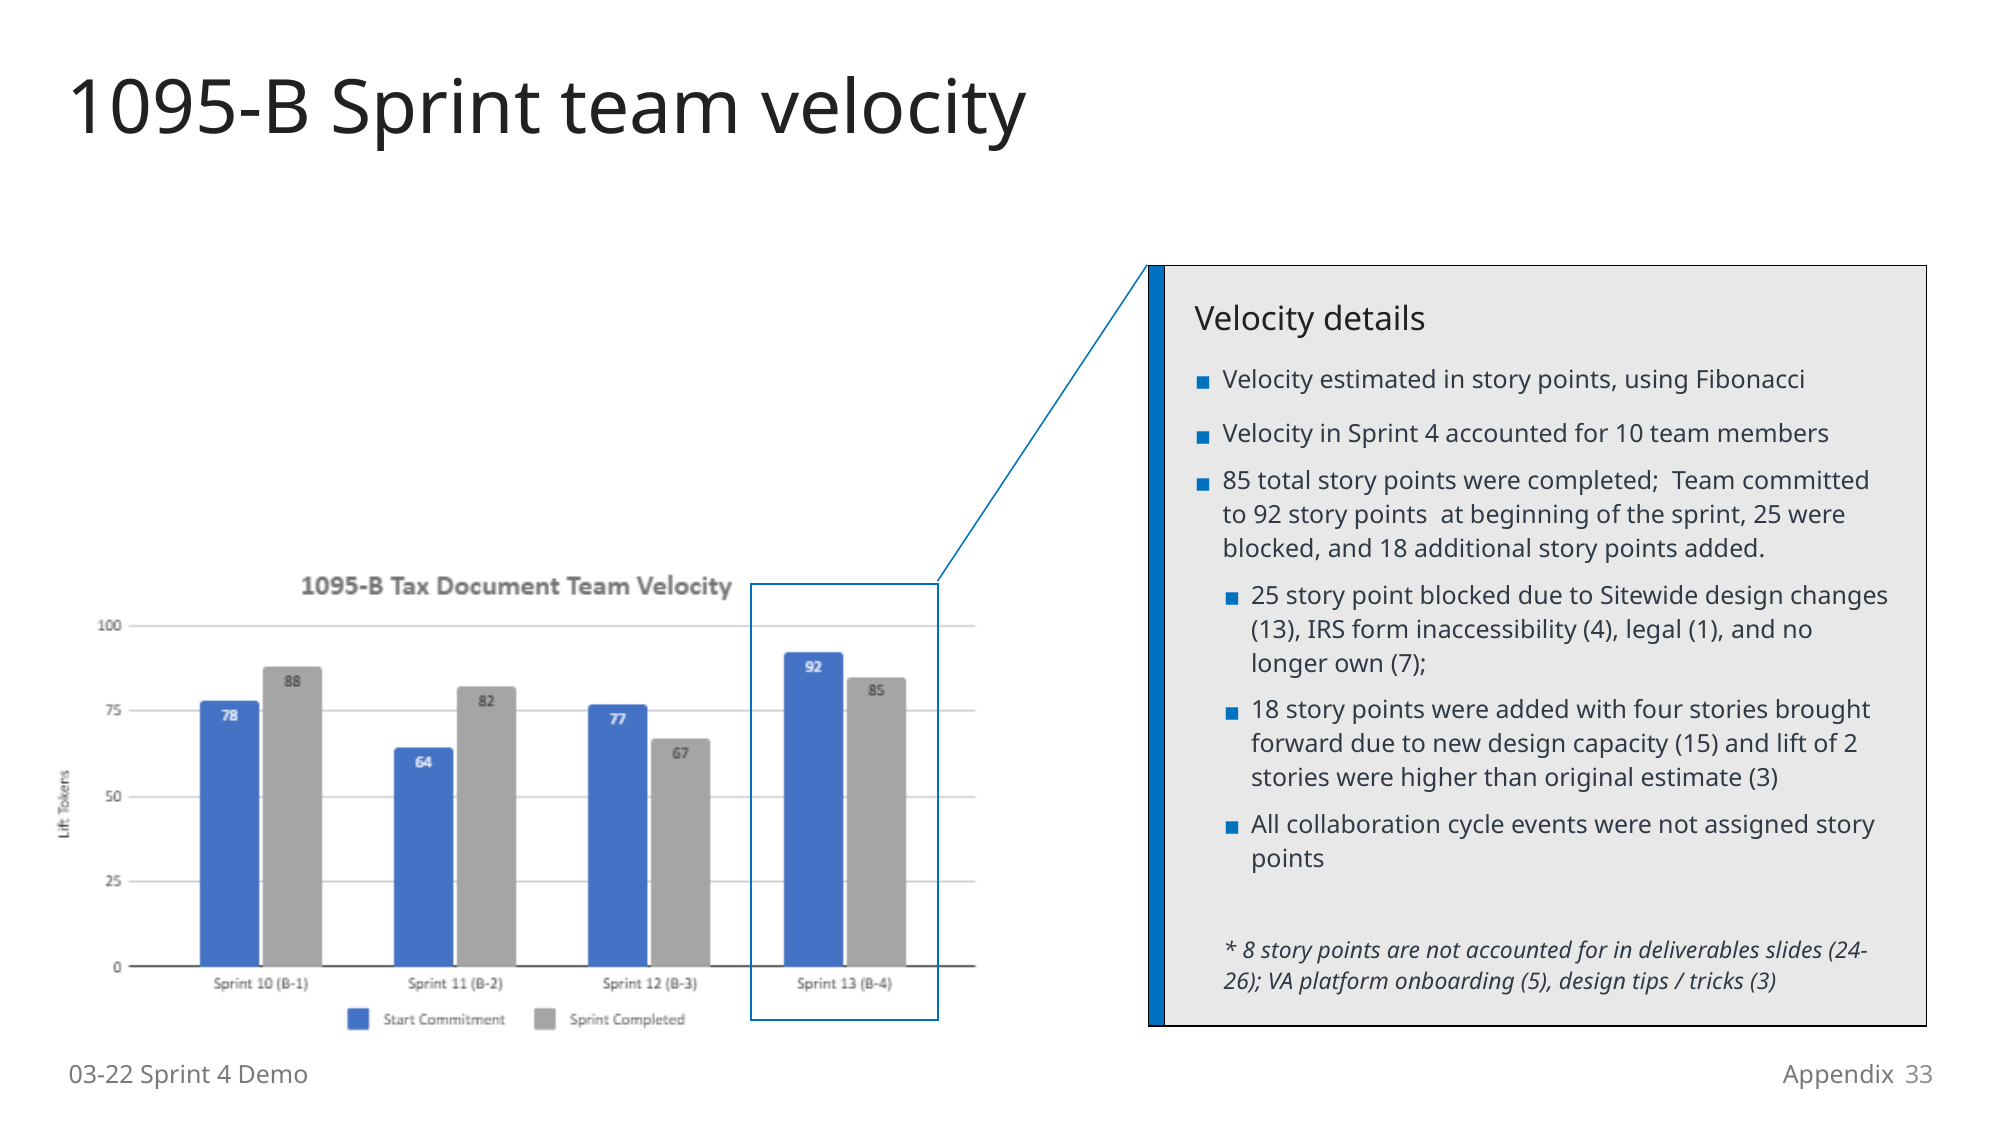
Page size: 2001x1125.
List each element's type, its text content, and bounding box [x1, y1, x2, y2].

picture [35, 549, 1001, 1052]
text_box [937, 264, 1148, 582]
text_box 1095-B Sprint team velocity [51, 61, 1914, 184]
text_box 33 [1889, 1051, 1957, 1112]
table_header [1149, 266, 1164, 1025]
table_header Velocity details Velocity estimated in story points, using Fibonacci Velocity in Sprint 4 accounted for 10 team members 85 total story points were completed; Team committed to 92 story points at beginning of the sprint, 25 were blocked, and 18 additional story points added. 25 story point blocked due to Sitewide design changes (13), IRS form inaccessibility (4), legal (1), and no longer own (7); 18 story points were added with four stories brought forward due to new design capacity (15) and lift of 2 stories were higher than original estimate (3) All collaboration cycle events were not assigned story points * 8 story points are not accounted for in deliverables slides (24-26); VA platform onboarding (5), design tips / tricks (3) [1165, 266, 1926, 1025]
text_box 03-22 Sprint 4 Demo [68, 1060, 516, 1097]
text_box Appendix [1462, 1051, 1910, 1097]
